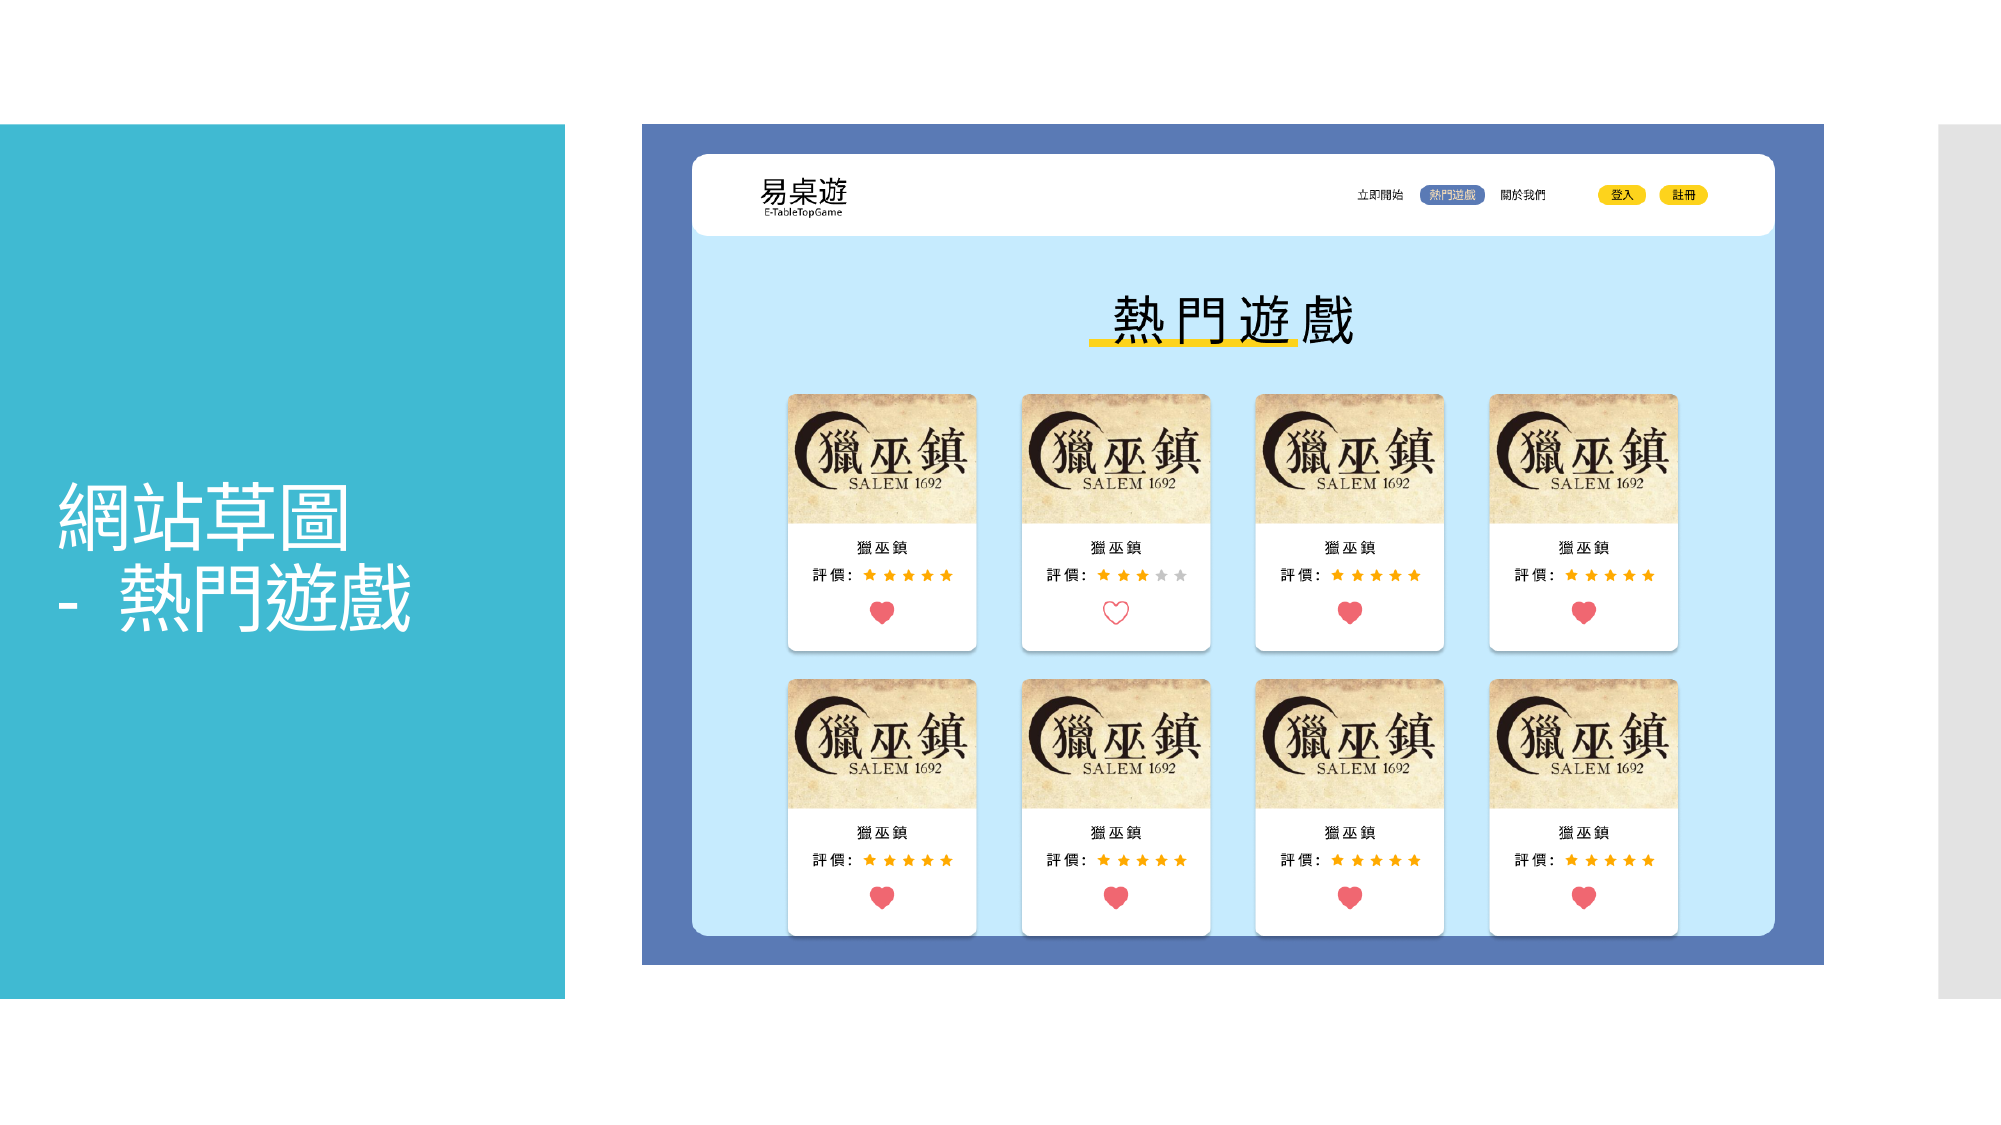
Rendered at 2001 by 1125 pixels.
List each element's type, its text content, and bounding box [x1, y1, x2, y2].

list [642, 123, 1825, 965]
title 網站草圖 - 熱門遊戲 [41, 184, 525, 940]
